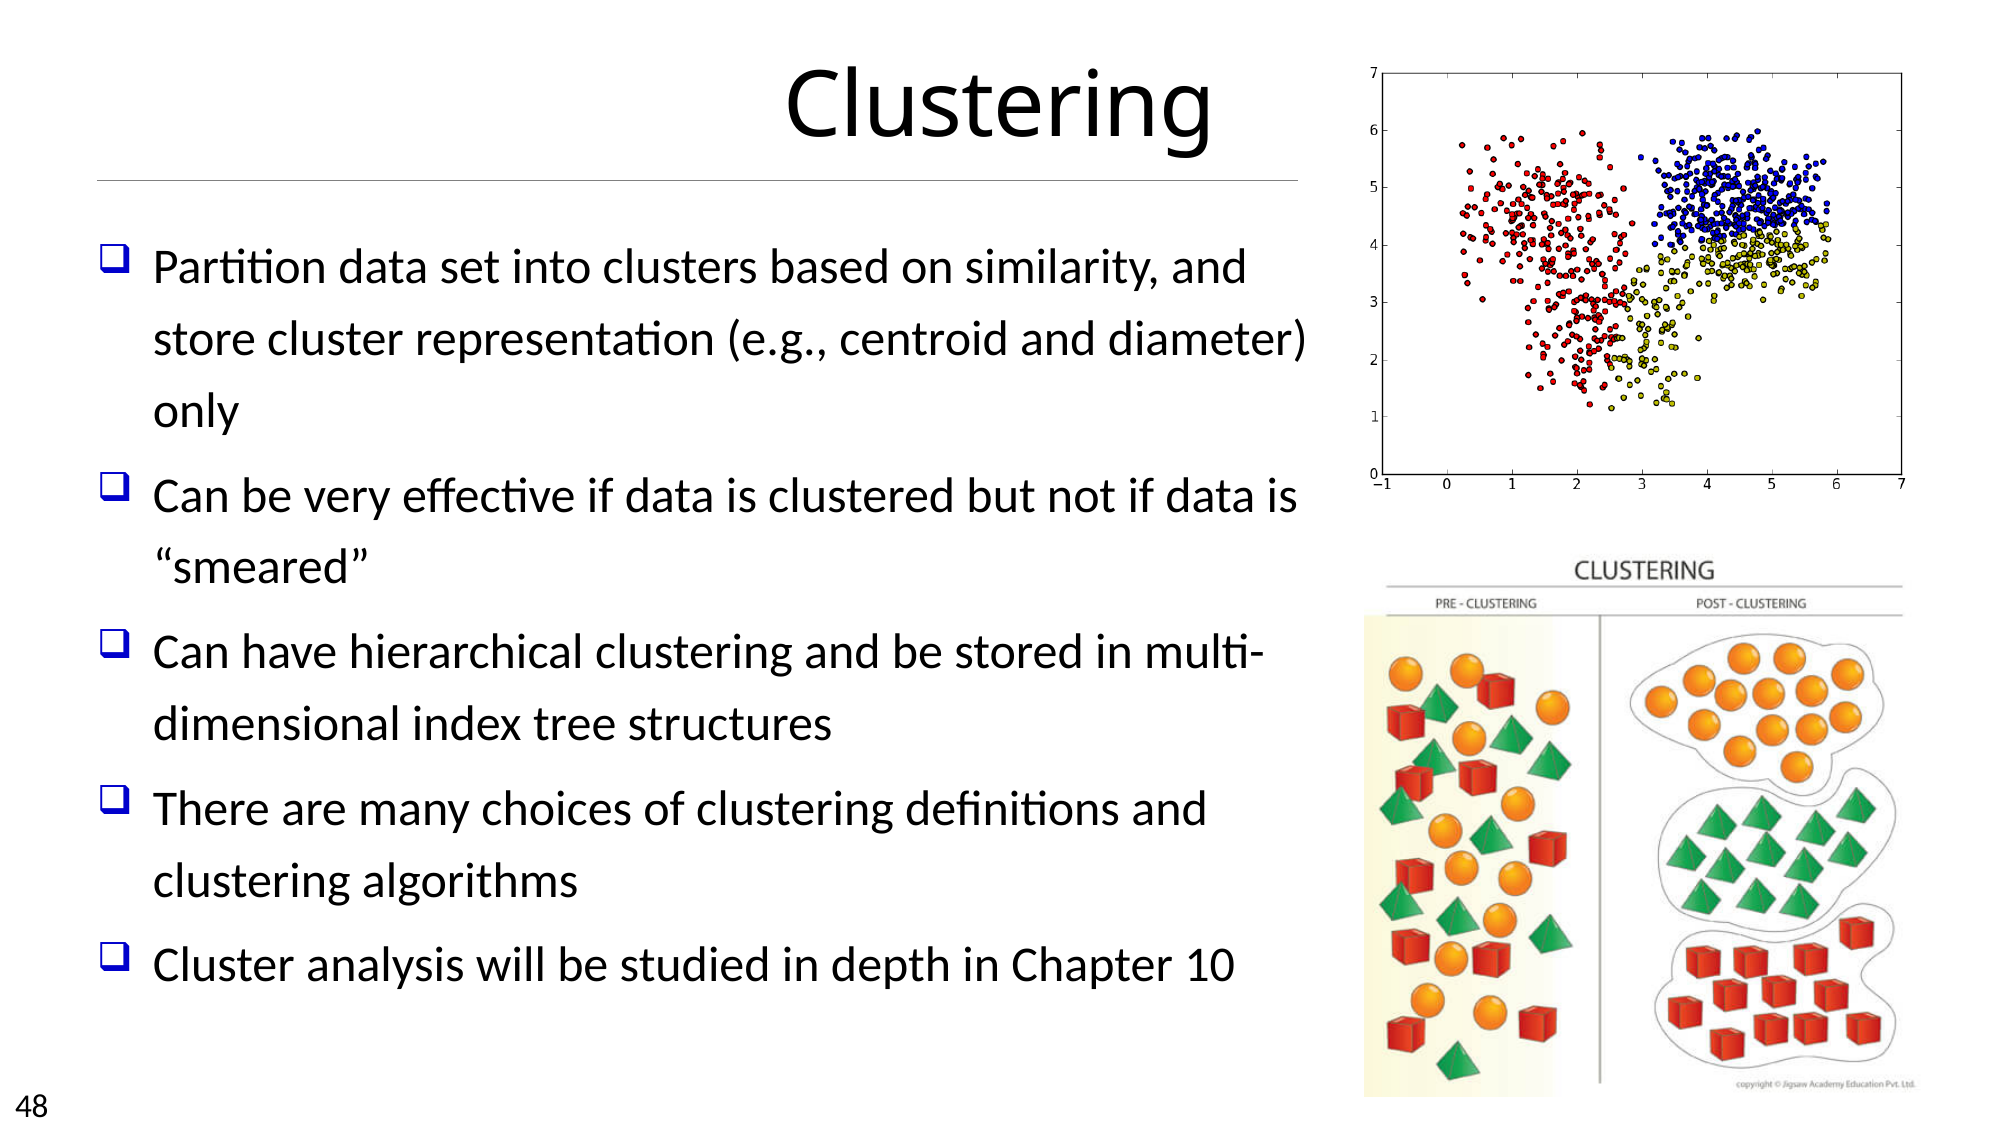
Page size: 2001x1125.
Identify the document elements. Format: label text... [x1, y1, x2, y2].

list Partition data set into clusters based on similarity, and store cluster representation (e.g., centroid and diameter) only Can be very effective if data is clustered but not if data is “smeared” Can have hierarchical clustering and be stored in multi-dimensional index tree structures There are many choices of clustering definitions and clustering algorithms Cluster analysis will be studied in depth in Chapter 10 [82, 214, 1329, 1052]
title Clustering [249, 62, 1295, 163]
picture [1298, 21, 1968, 525]
picture [1363, 536, 1925, 1098]
